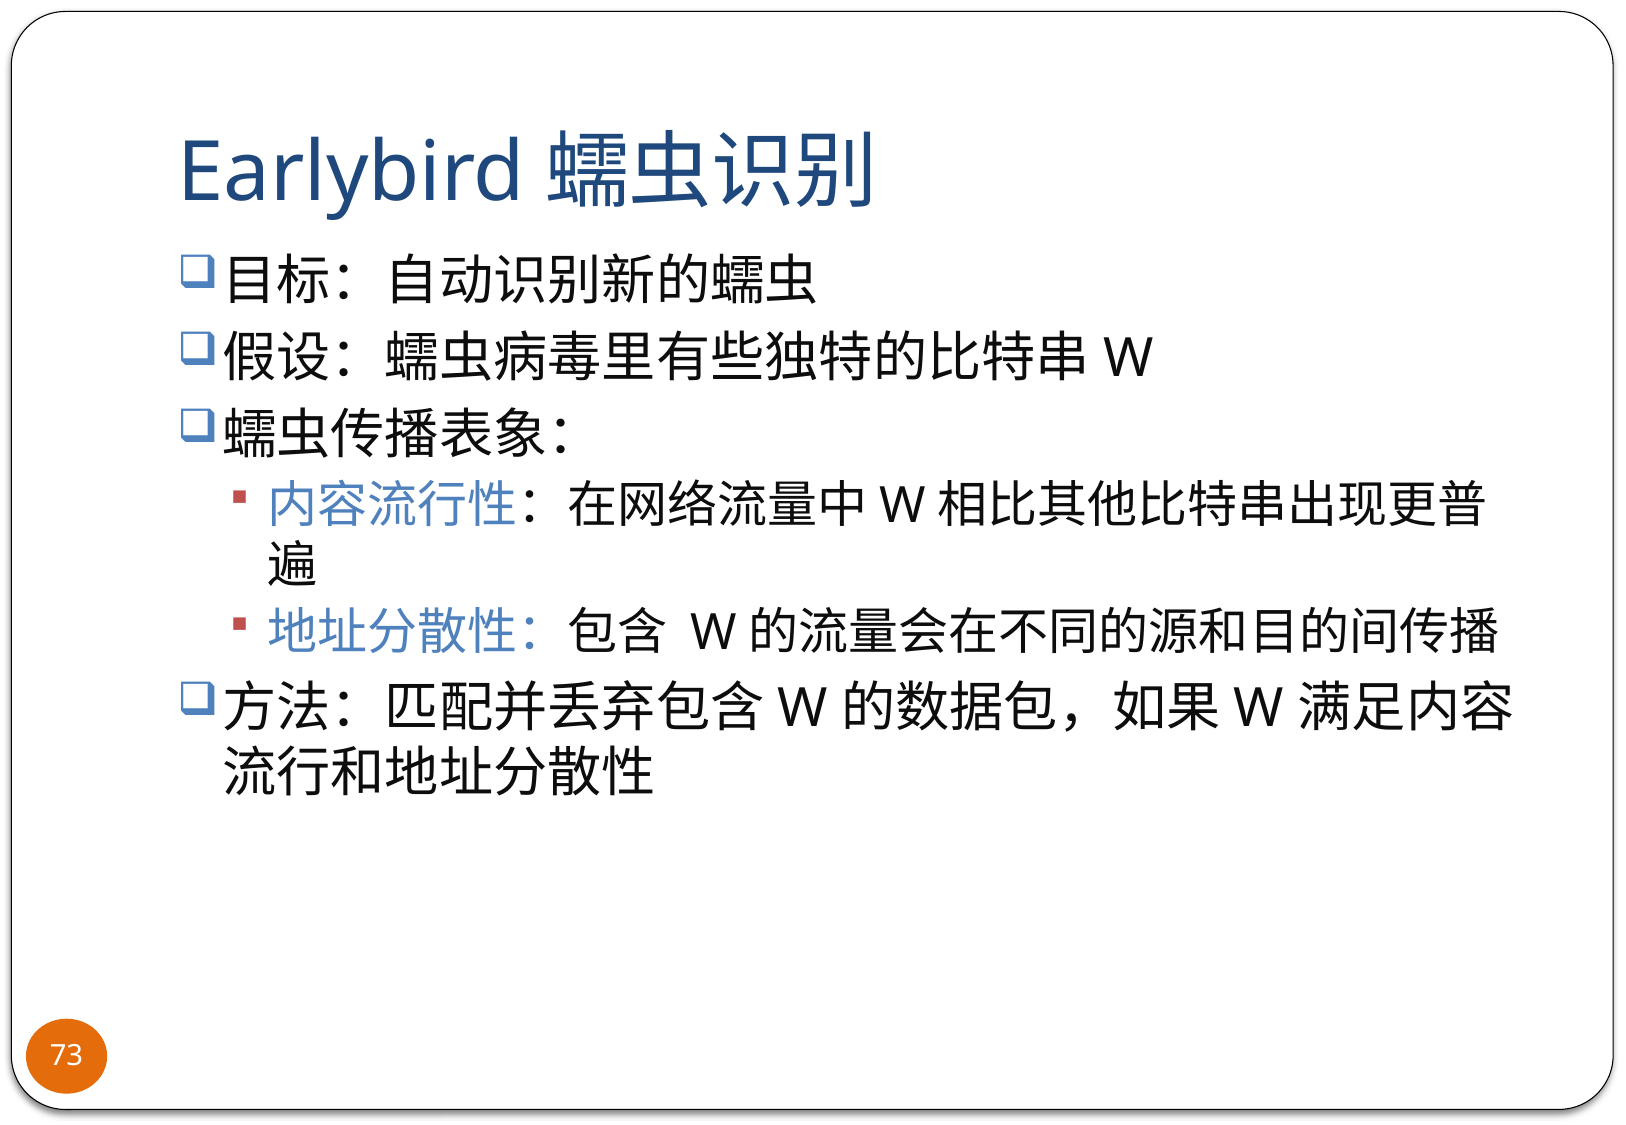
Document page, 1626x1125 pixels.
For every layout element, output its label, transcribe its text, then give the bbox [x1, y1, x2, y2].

slide_number 73 [25, 1018, 108, 1094]
title Earlybird蠕虫识别 [162, 45, 1544, 233]
list 目标：自动识别新的蠕虫 假设：蠕虫病毒里有些独特的比特串W 蠕虫传播表象： 内容流行性：在网络流量中W相比其他比特串出现更普遍 地址分散性：包含 W的流量会在不同的源和目的间传播 方法：匹配并丢弃包含W的数据包，如果W满足内容流行和地址分散性 [162, 237, 1544, 988]
